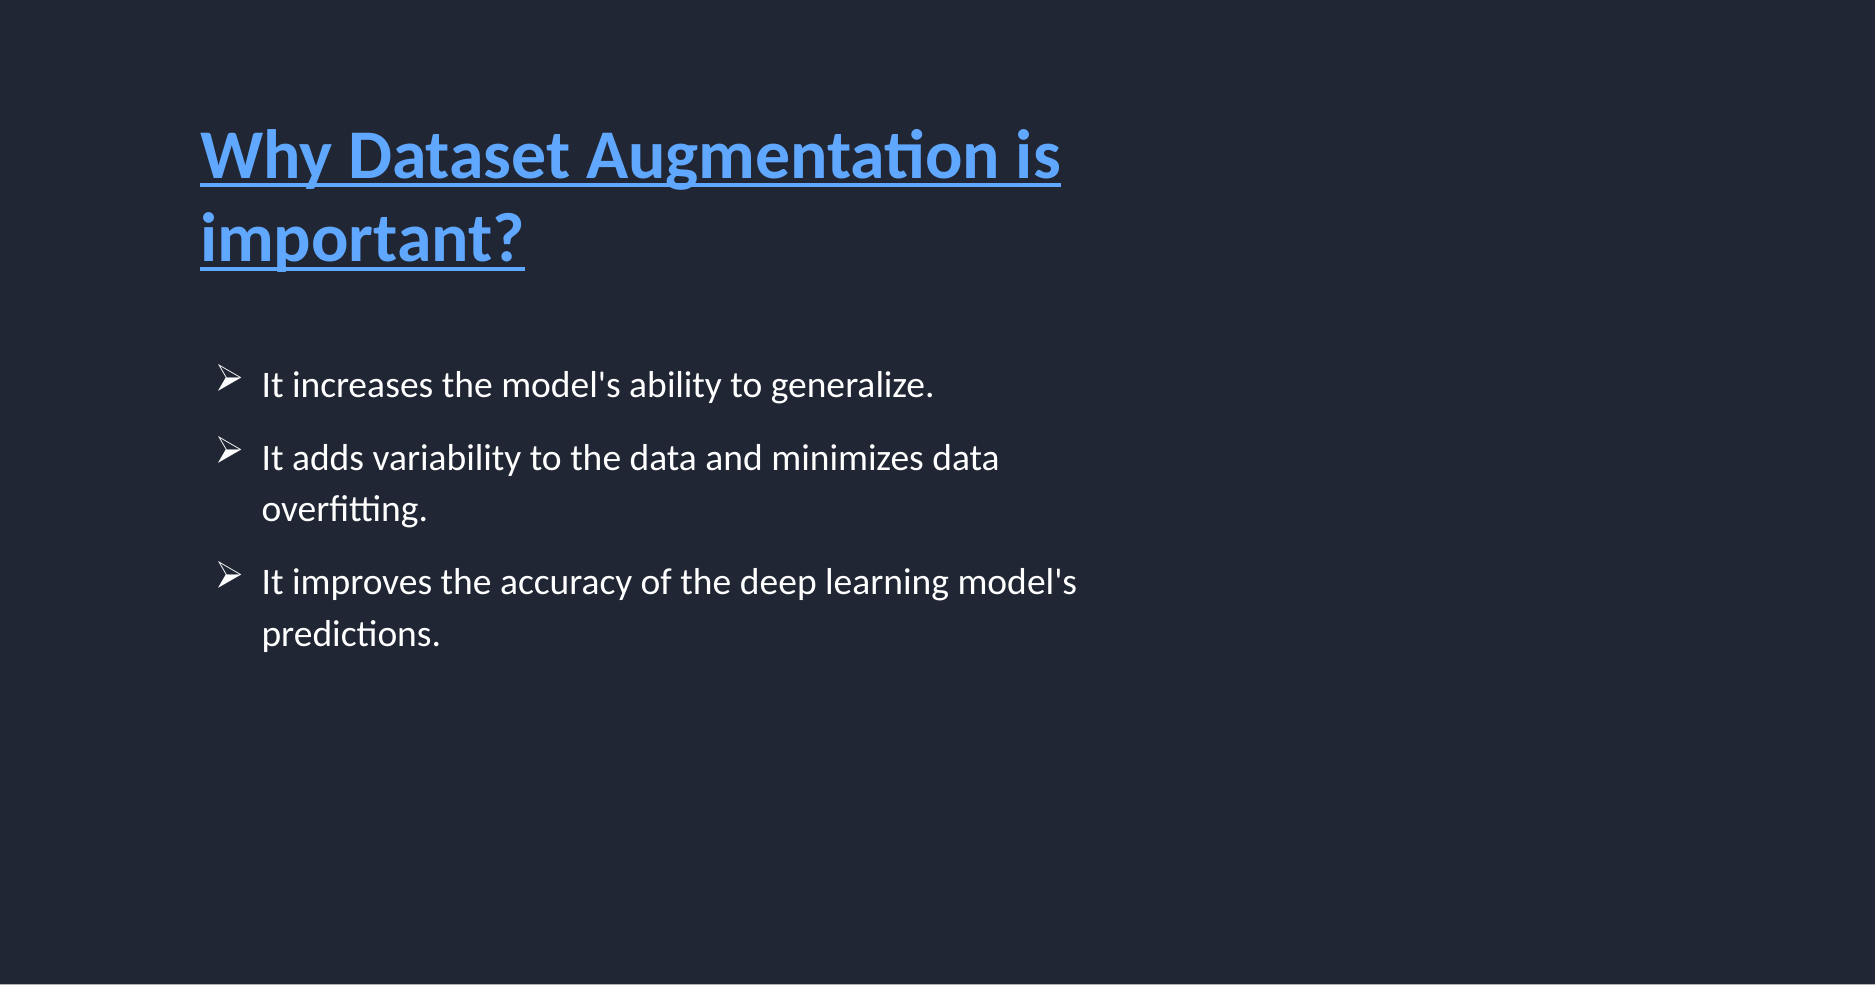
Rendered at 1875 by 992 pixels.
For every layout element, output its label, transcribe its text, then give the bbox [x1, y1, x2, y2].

title Why Dataset Augmentation is important? [200, 108, 1087, 278]
text_box It increases the model's ability to generalize. It adds variability to the data and minimizes data overfitting. It improves the accuracy of the deep learning model's predictions. [200, 345, 1138, 661]
